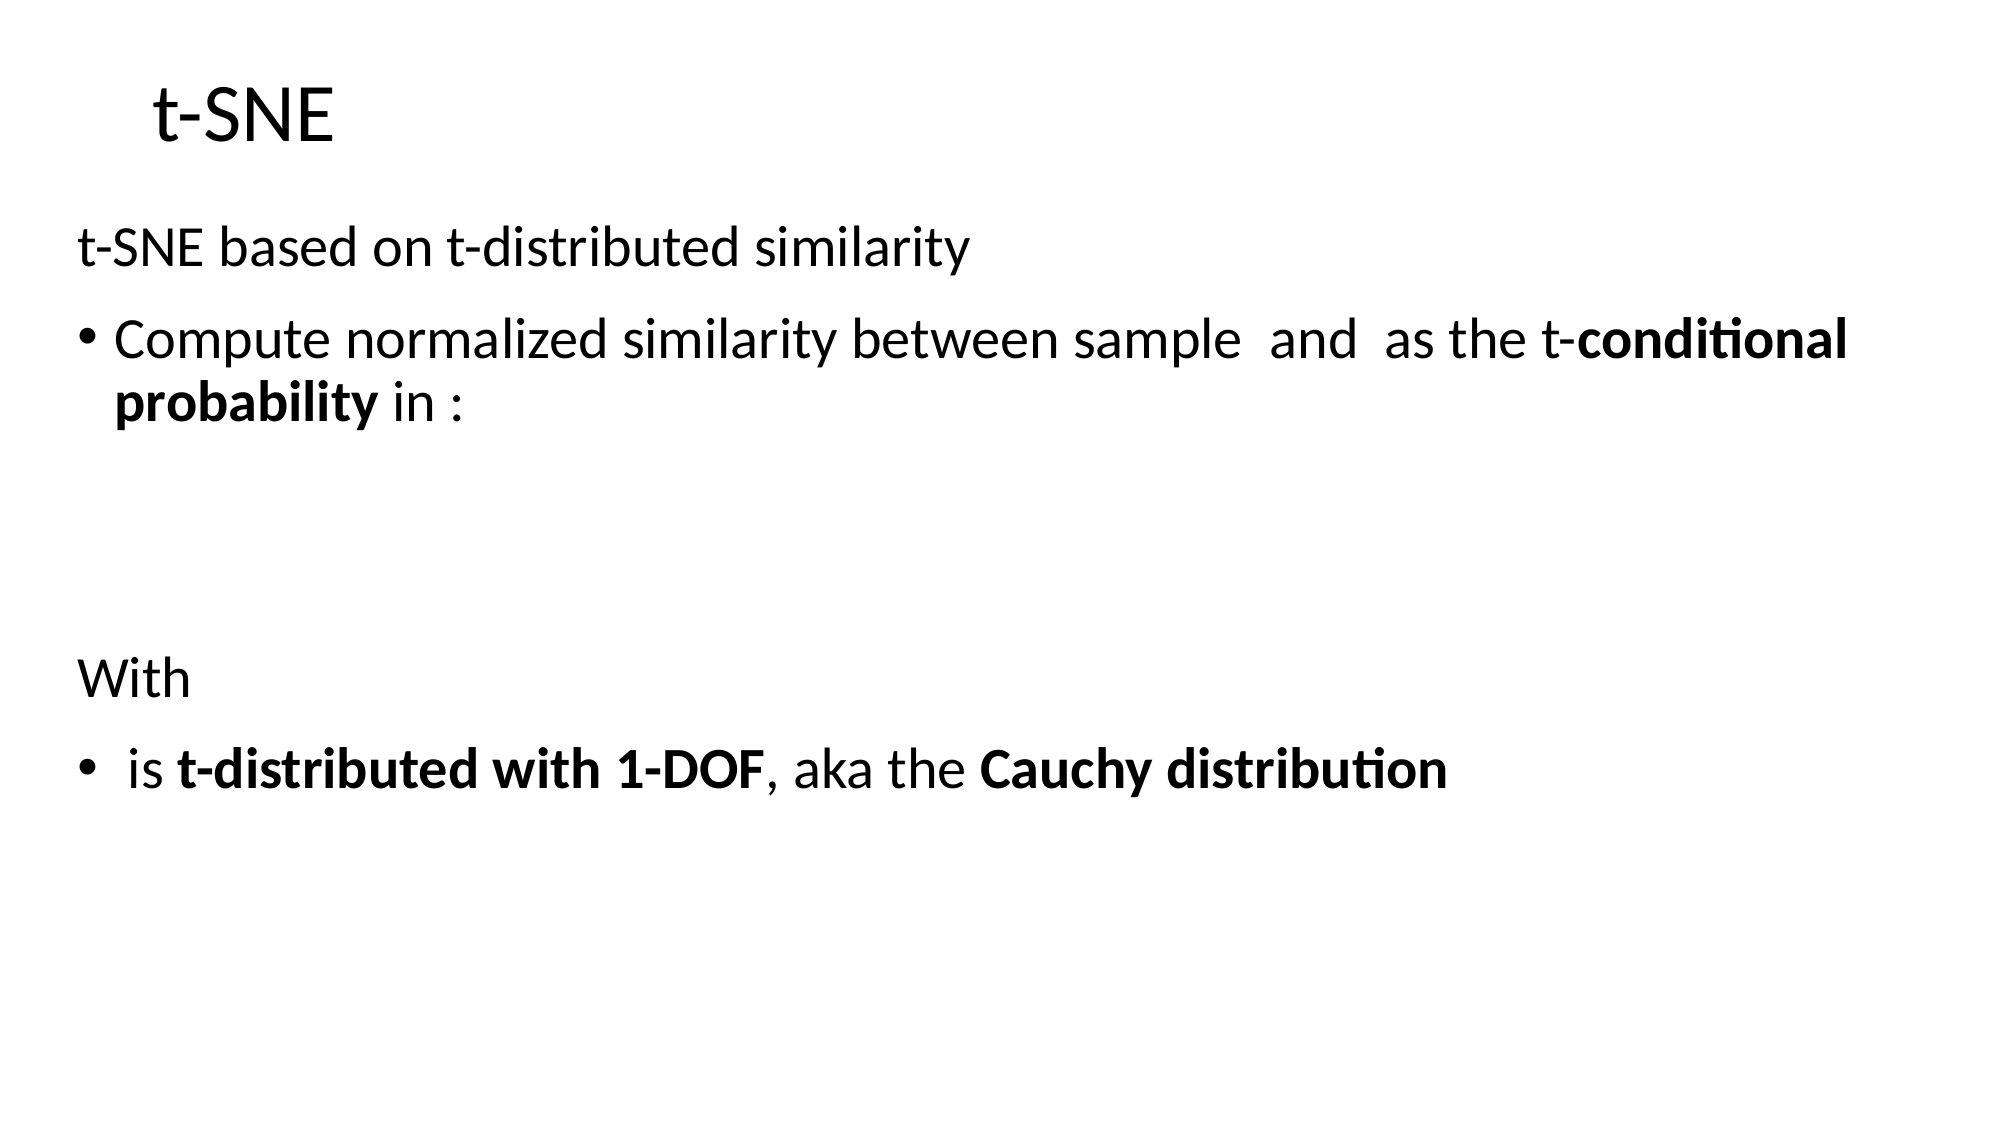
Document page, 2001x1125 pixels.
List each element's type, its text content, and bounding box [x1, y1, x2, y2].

title t-SNE [137, 59, 1863, 170]
